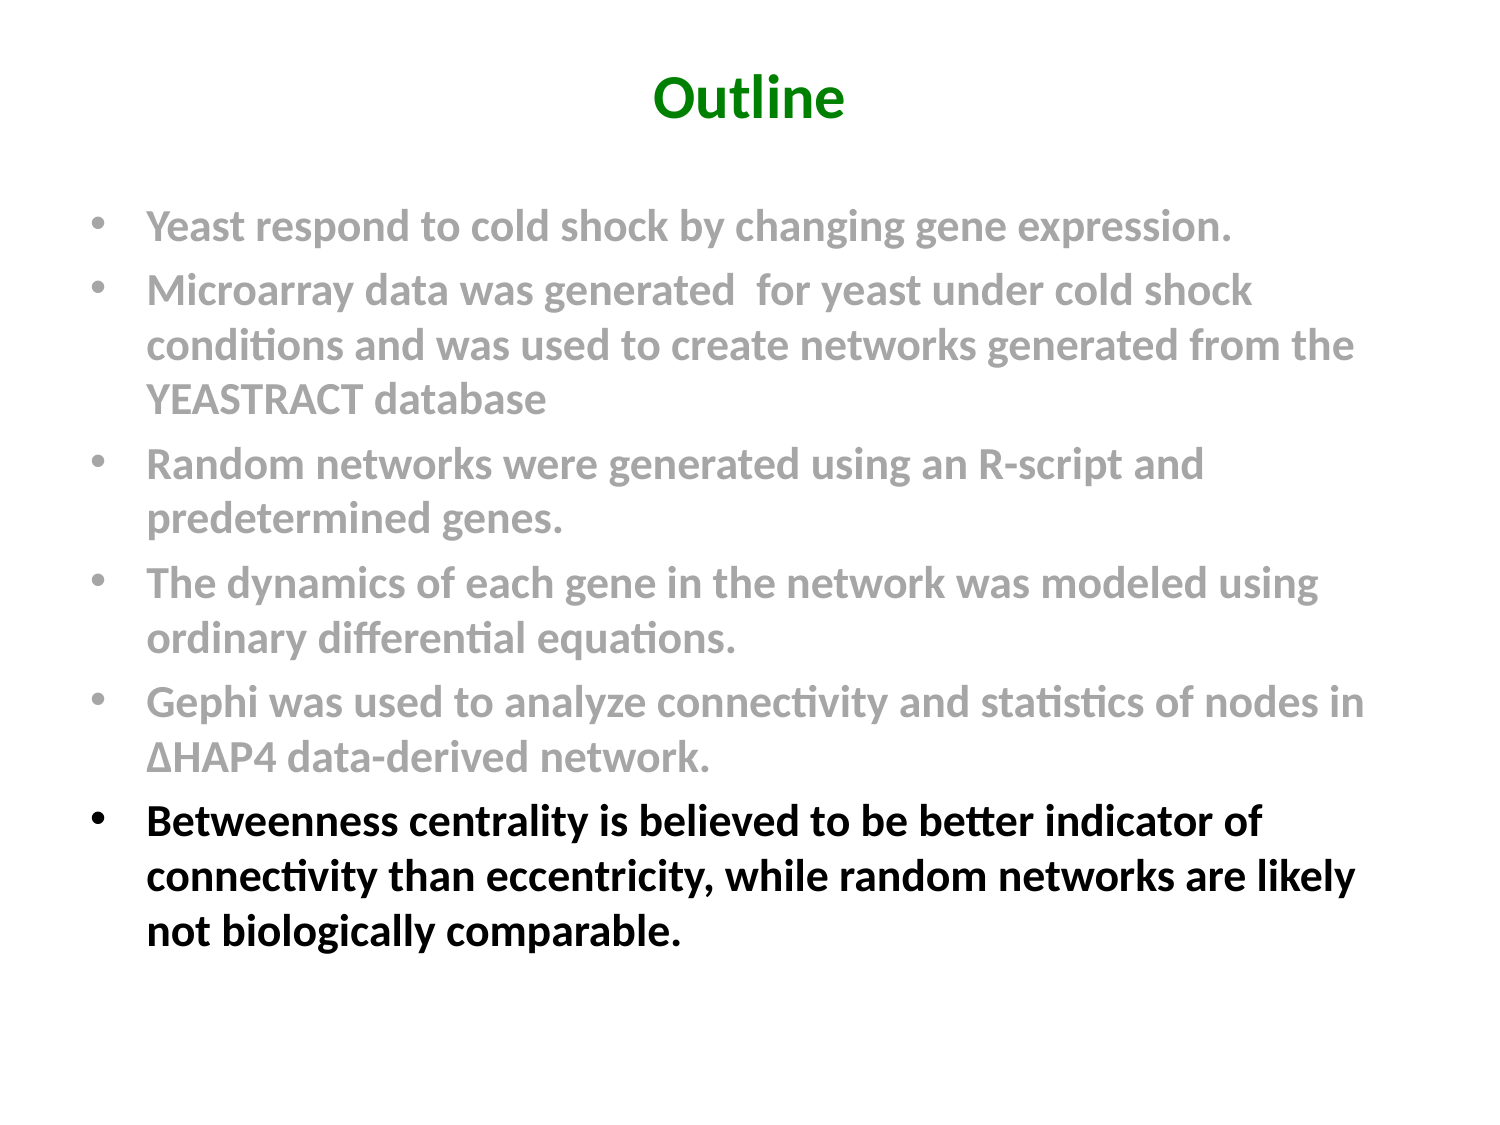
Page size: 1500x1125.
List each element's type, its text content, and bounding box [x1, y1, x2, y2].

title Outline [0, 0, 1500, 188]
list Yeast respond to cold shock by changing gene expression. Microarray data was generated for yeast under cold shock conditions and was used to create networks generated from the YEASTRACT database Random networks were generated using an R-script and predetermined genes. The dynamics of each gene in the network was modeled using ordinary differential equations. Gephi was used to analyze connectivity and statistics of nodes in ΔHAP4 data-derived network. Betweenness centrality is believed to be better indicator of connectivity than eccentricity, while random networks are likely not biologically comparable. [75, 187, 1425, 1025]
